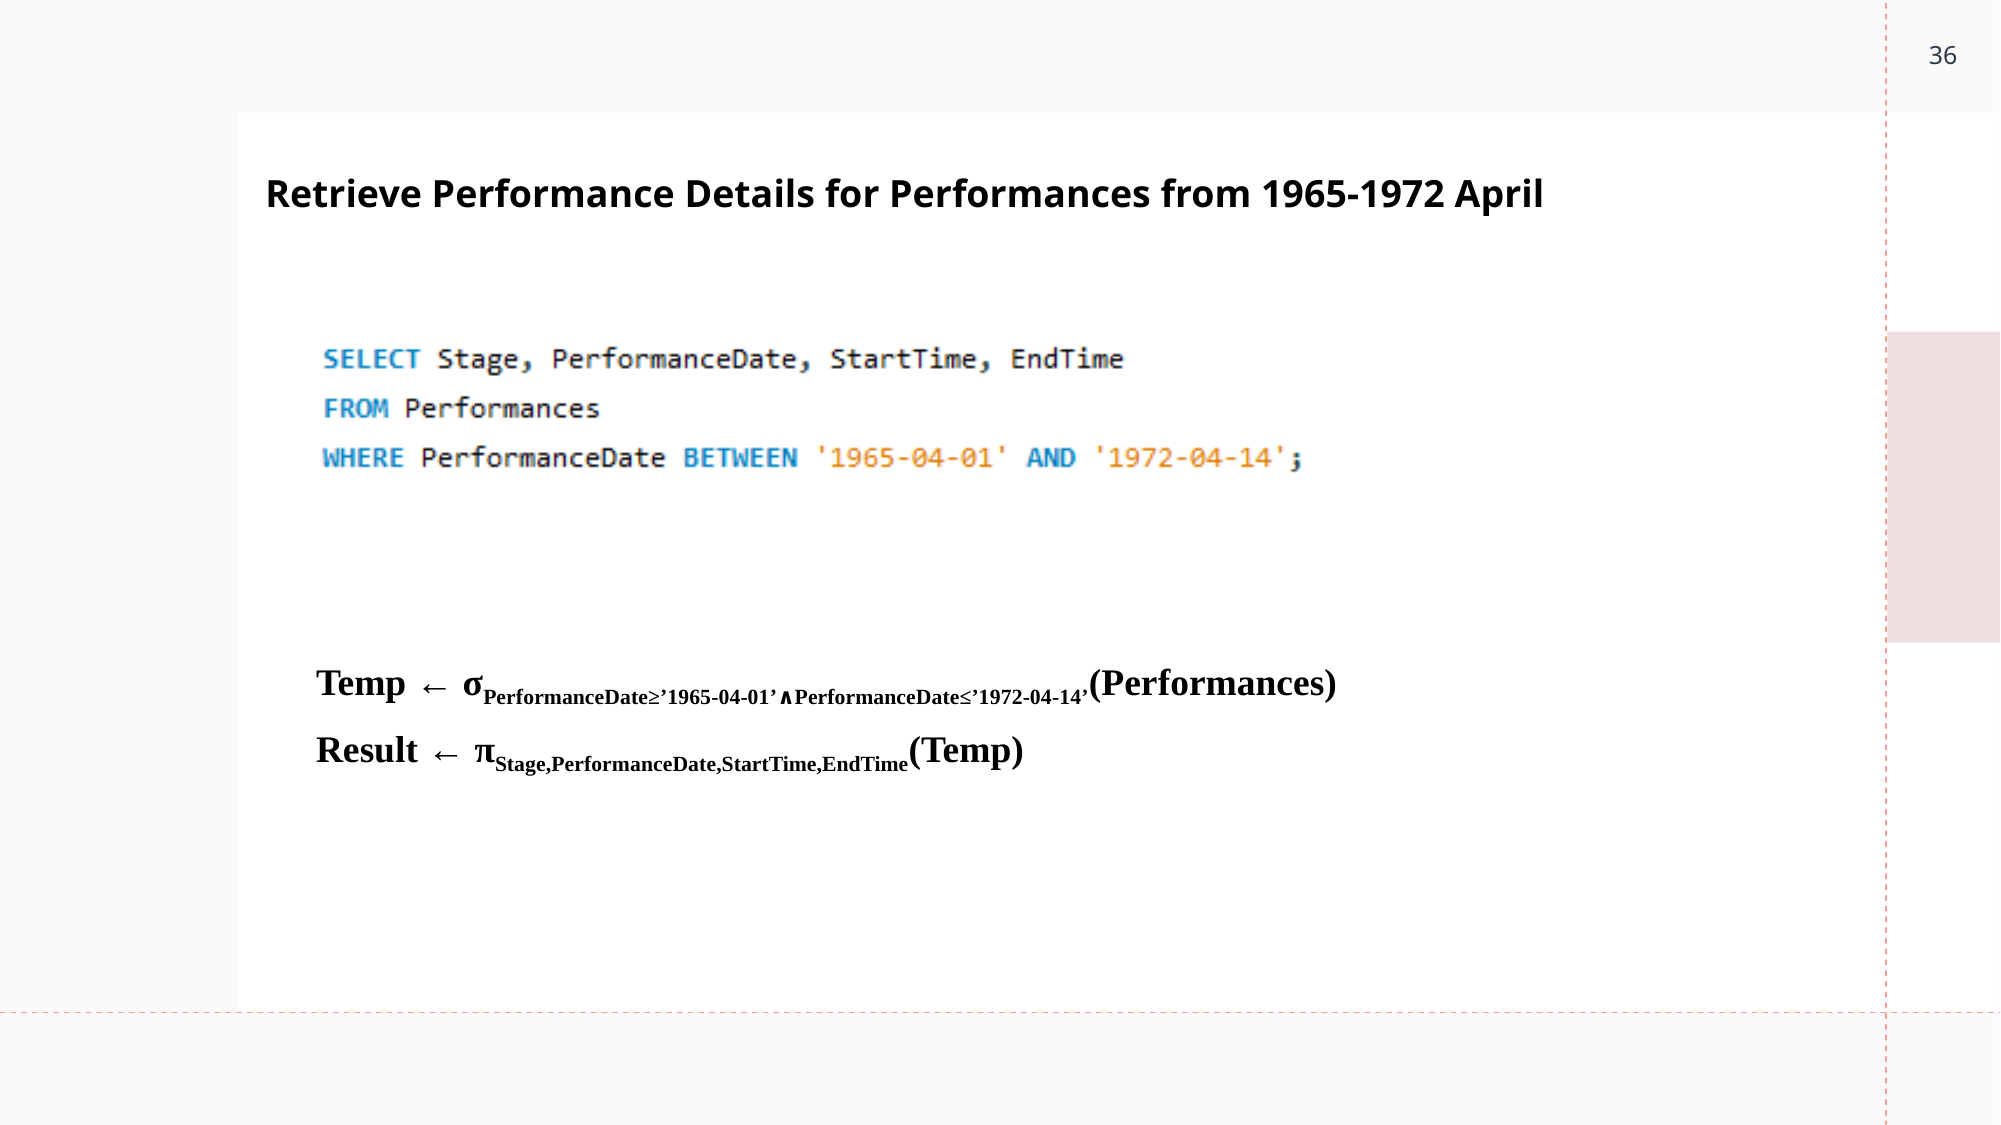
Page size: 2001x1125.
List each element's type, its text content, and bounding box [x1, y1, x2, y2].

picture [314, 343, 1317, 477]
slide_number 36 [1886, 0, 2000, 113]
text_box Temp ← σPerformanceDate≥’1965-04-01’∧PerformanceDate≤’1972-04-14’​(Performances) [301, 650, 1818, 717]
text_box Result ← πStage,PerformanceDate,StartTime,EndTime​(Temp) [301, 717, 1497, 784]
text_box Retrieve Performance Details for Performances from 1965-1972 April [250, 162, 1717, 408]
